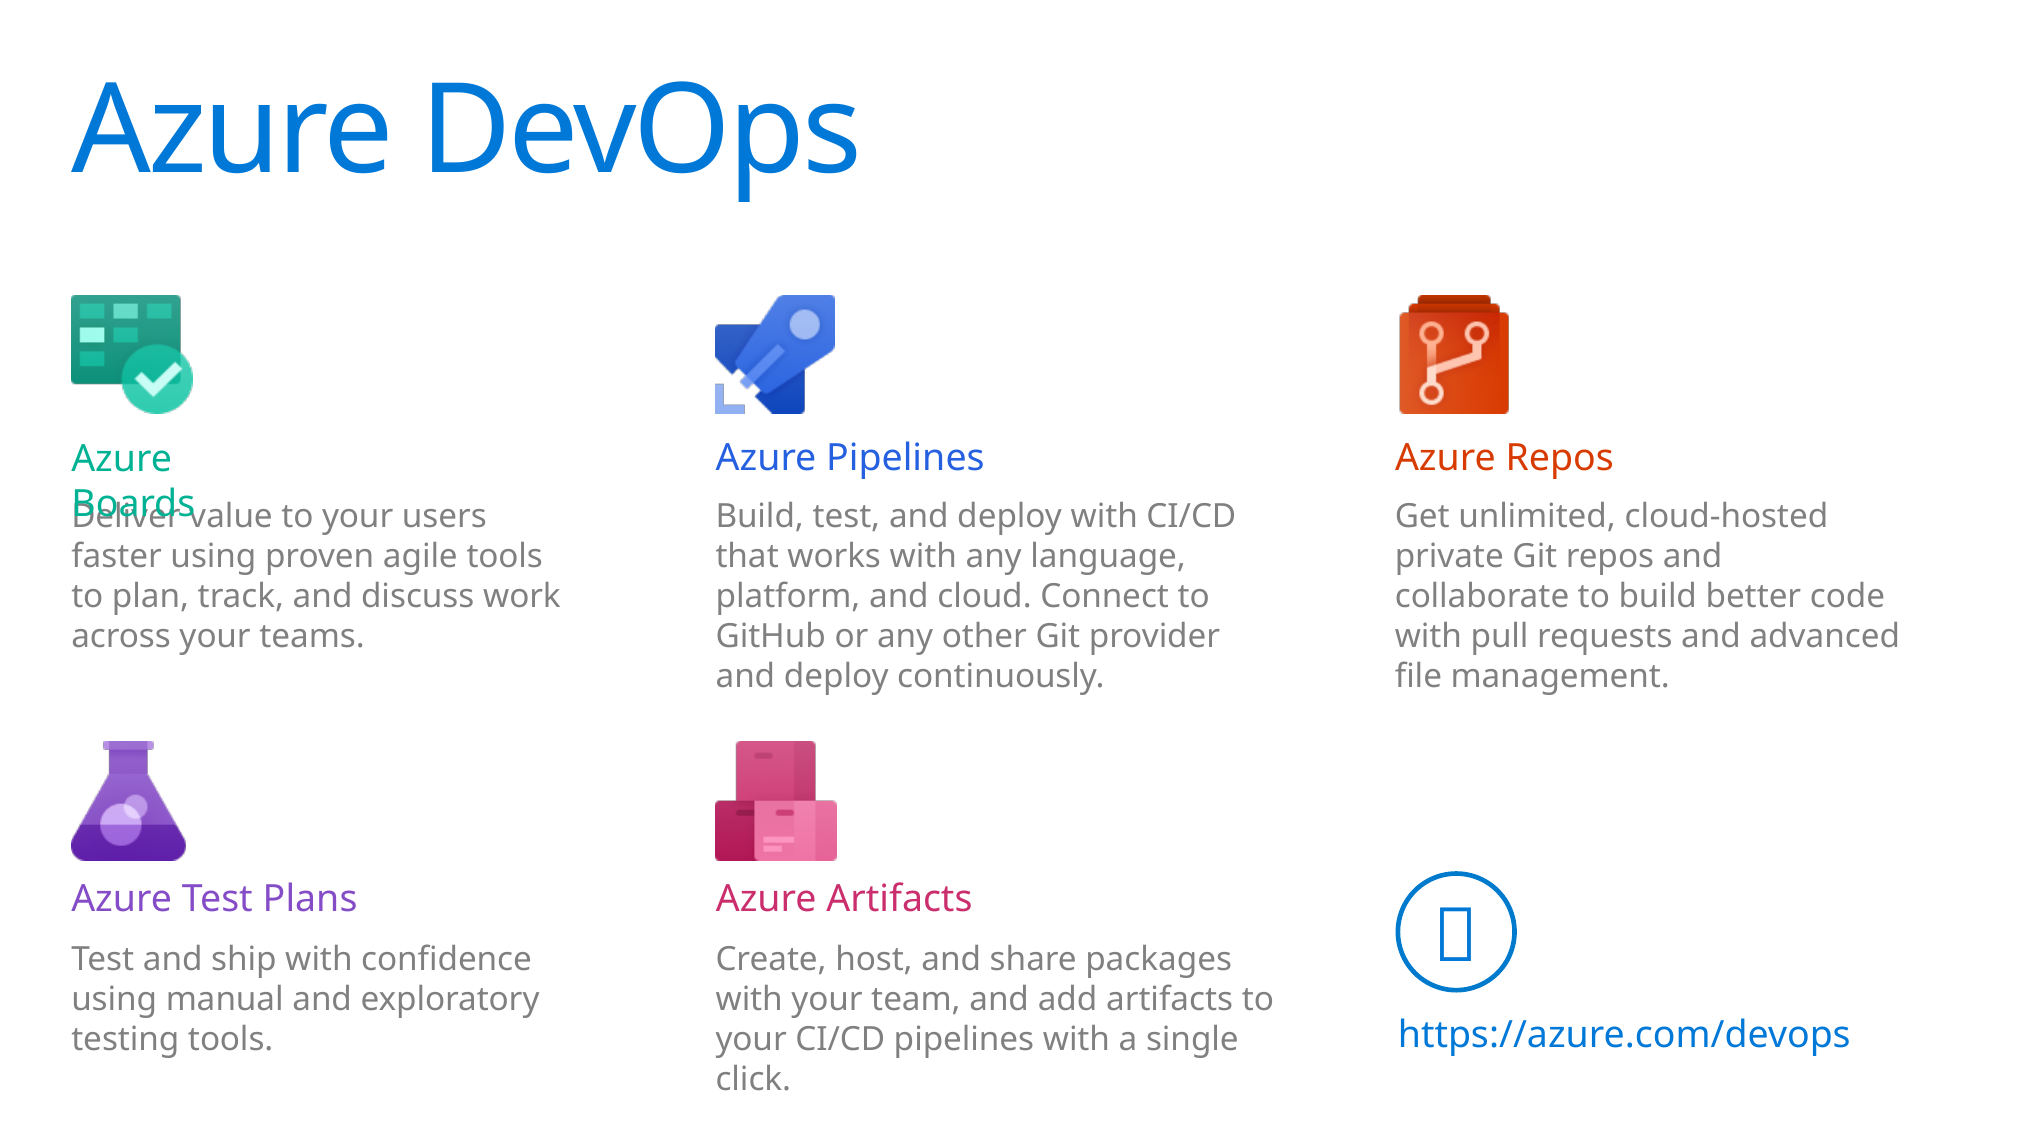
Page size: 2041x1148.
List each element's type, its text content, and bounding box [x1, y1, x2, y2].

picture [715, 295, 835, 414]
text_box Azure Artifacts [715, 851, 1053, 942]
text_box Get unlimited, cloud-hosted private Git repos and collaborate to build better code with pull requests and advanced file management. [1394, 470, 1903, 718]
text_box Azure Pipelines [715, 410, 1036, 501]
text_box Test and ship with confidence using manual and exploratory testing tools. [71, 913, 562, 1082]
text_box Create, host, and share packages with your team, and add artifacts to your CI/CD pipelines with a single click. [715, 913, 1280, 1122]
picture [71, 741, 189, 861]
text_box Azure Boards [71, 410, 297, 548]
title Azure DevOps [71, 37, 1969, 165]
text_box Build, test, and deploy with CI/CD that works with any language, platform, and cloud. Connect to GitHub or any other Git provider and deploy continuously. [715, 470, 1286, 718]
text_box https://azure.com/devops [1397, 1009, 1932, 1055]
picture [71, 295, 193, 414]
picture [715, 741, 837, 861]
text_box  [1397, 873, 1515, 991]
text_box Azure Repos [1394, 410, 1671, 501]
text_box Azure Test Plans [71, 851, 374, 942]
text_box Deliver value to your users faster using proven agile tools to plan, track, and discuss work across your teams. [71, 470, 579, 679]
picture [1394, 295, 1515, 414]
